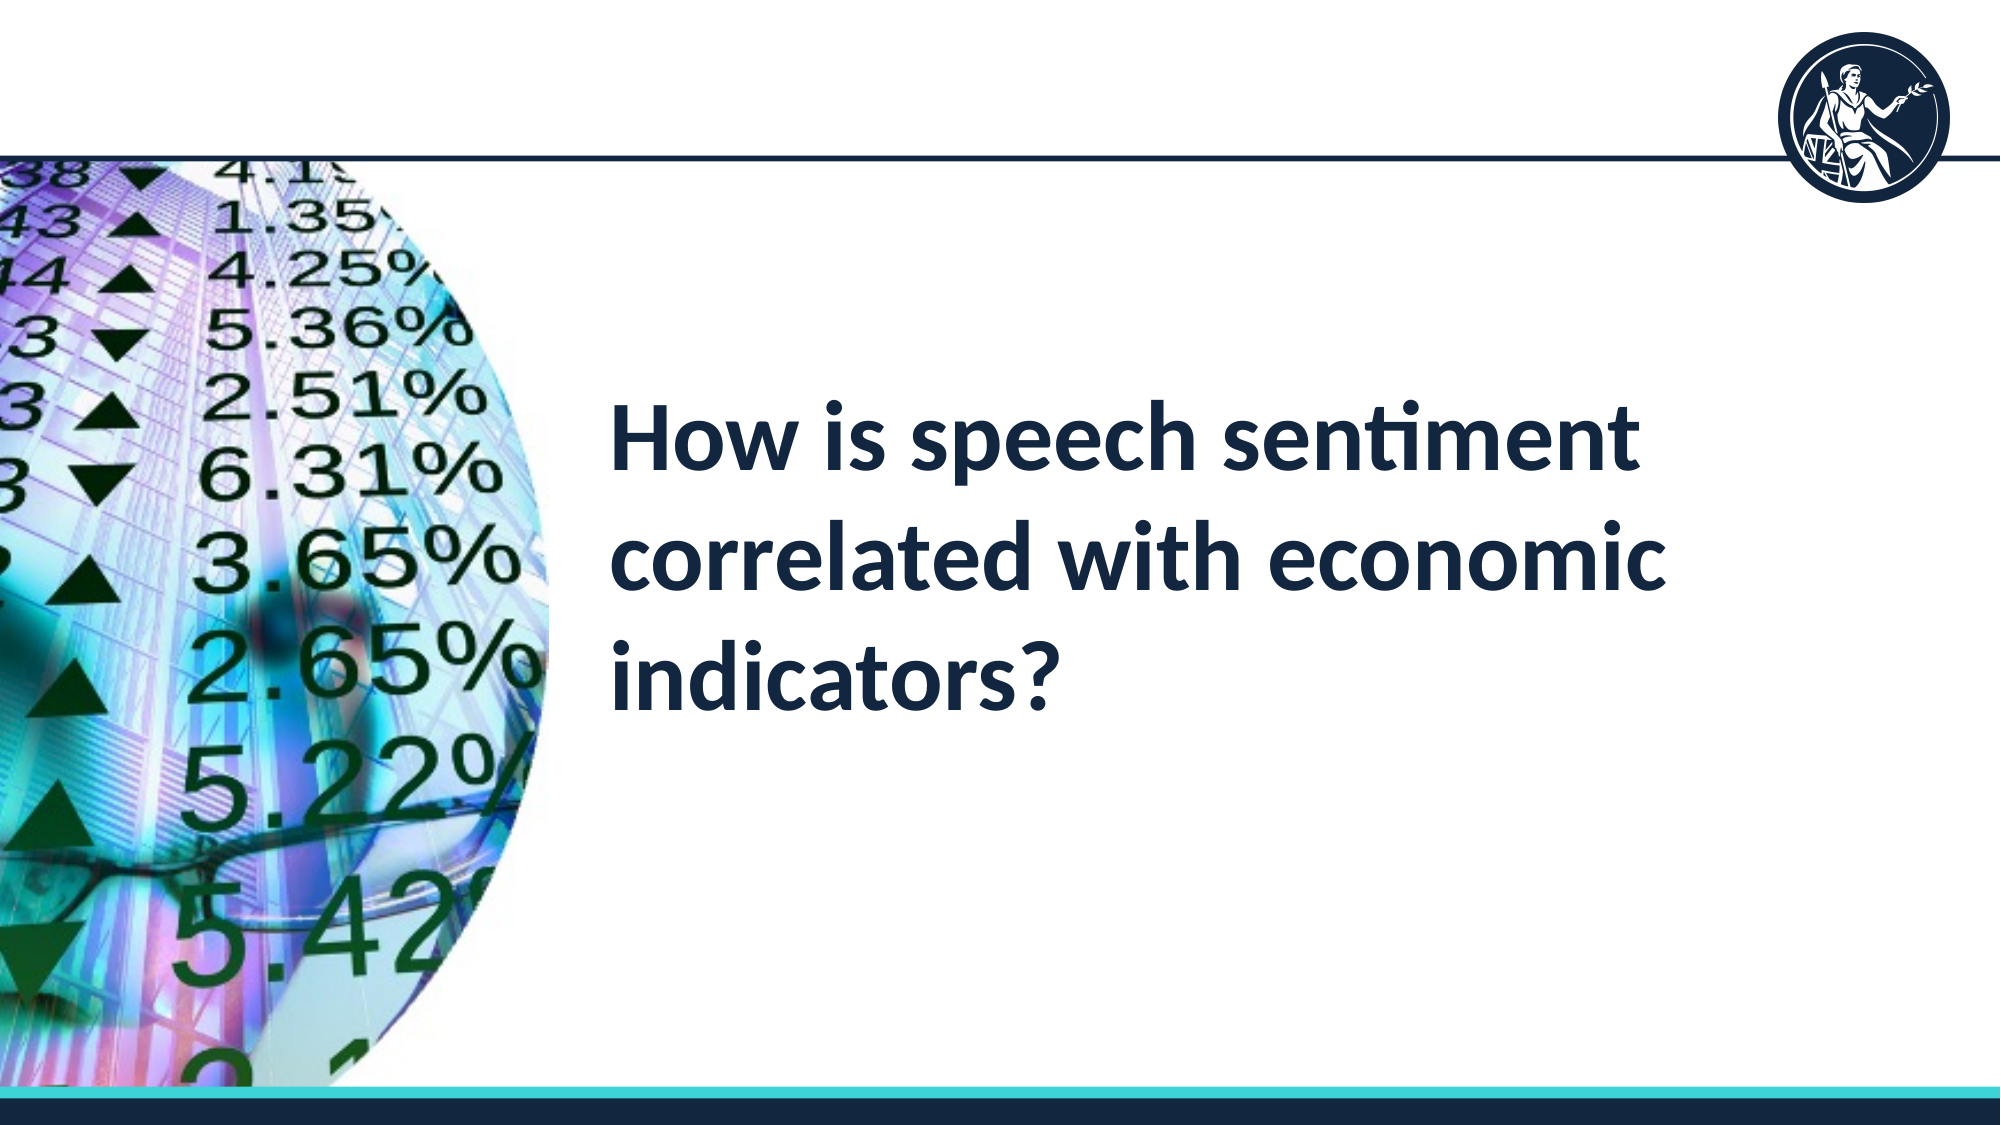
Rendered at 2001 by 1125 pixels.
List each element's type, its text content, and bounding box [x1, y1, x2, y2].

picture [0, 158, 549, 1088]
text_box [0, 1099, 2000, 1125]
text_box [1955, 155, 2000, 162]
text_box How is speech sentiment correlated with economic indicators? [594, 363, 1842, 739]
text_box [0, 1086, 2000, 1099]
picture [1778, 32, 1950, 204]
text_box [0, 155, 1773, 162]
